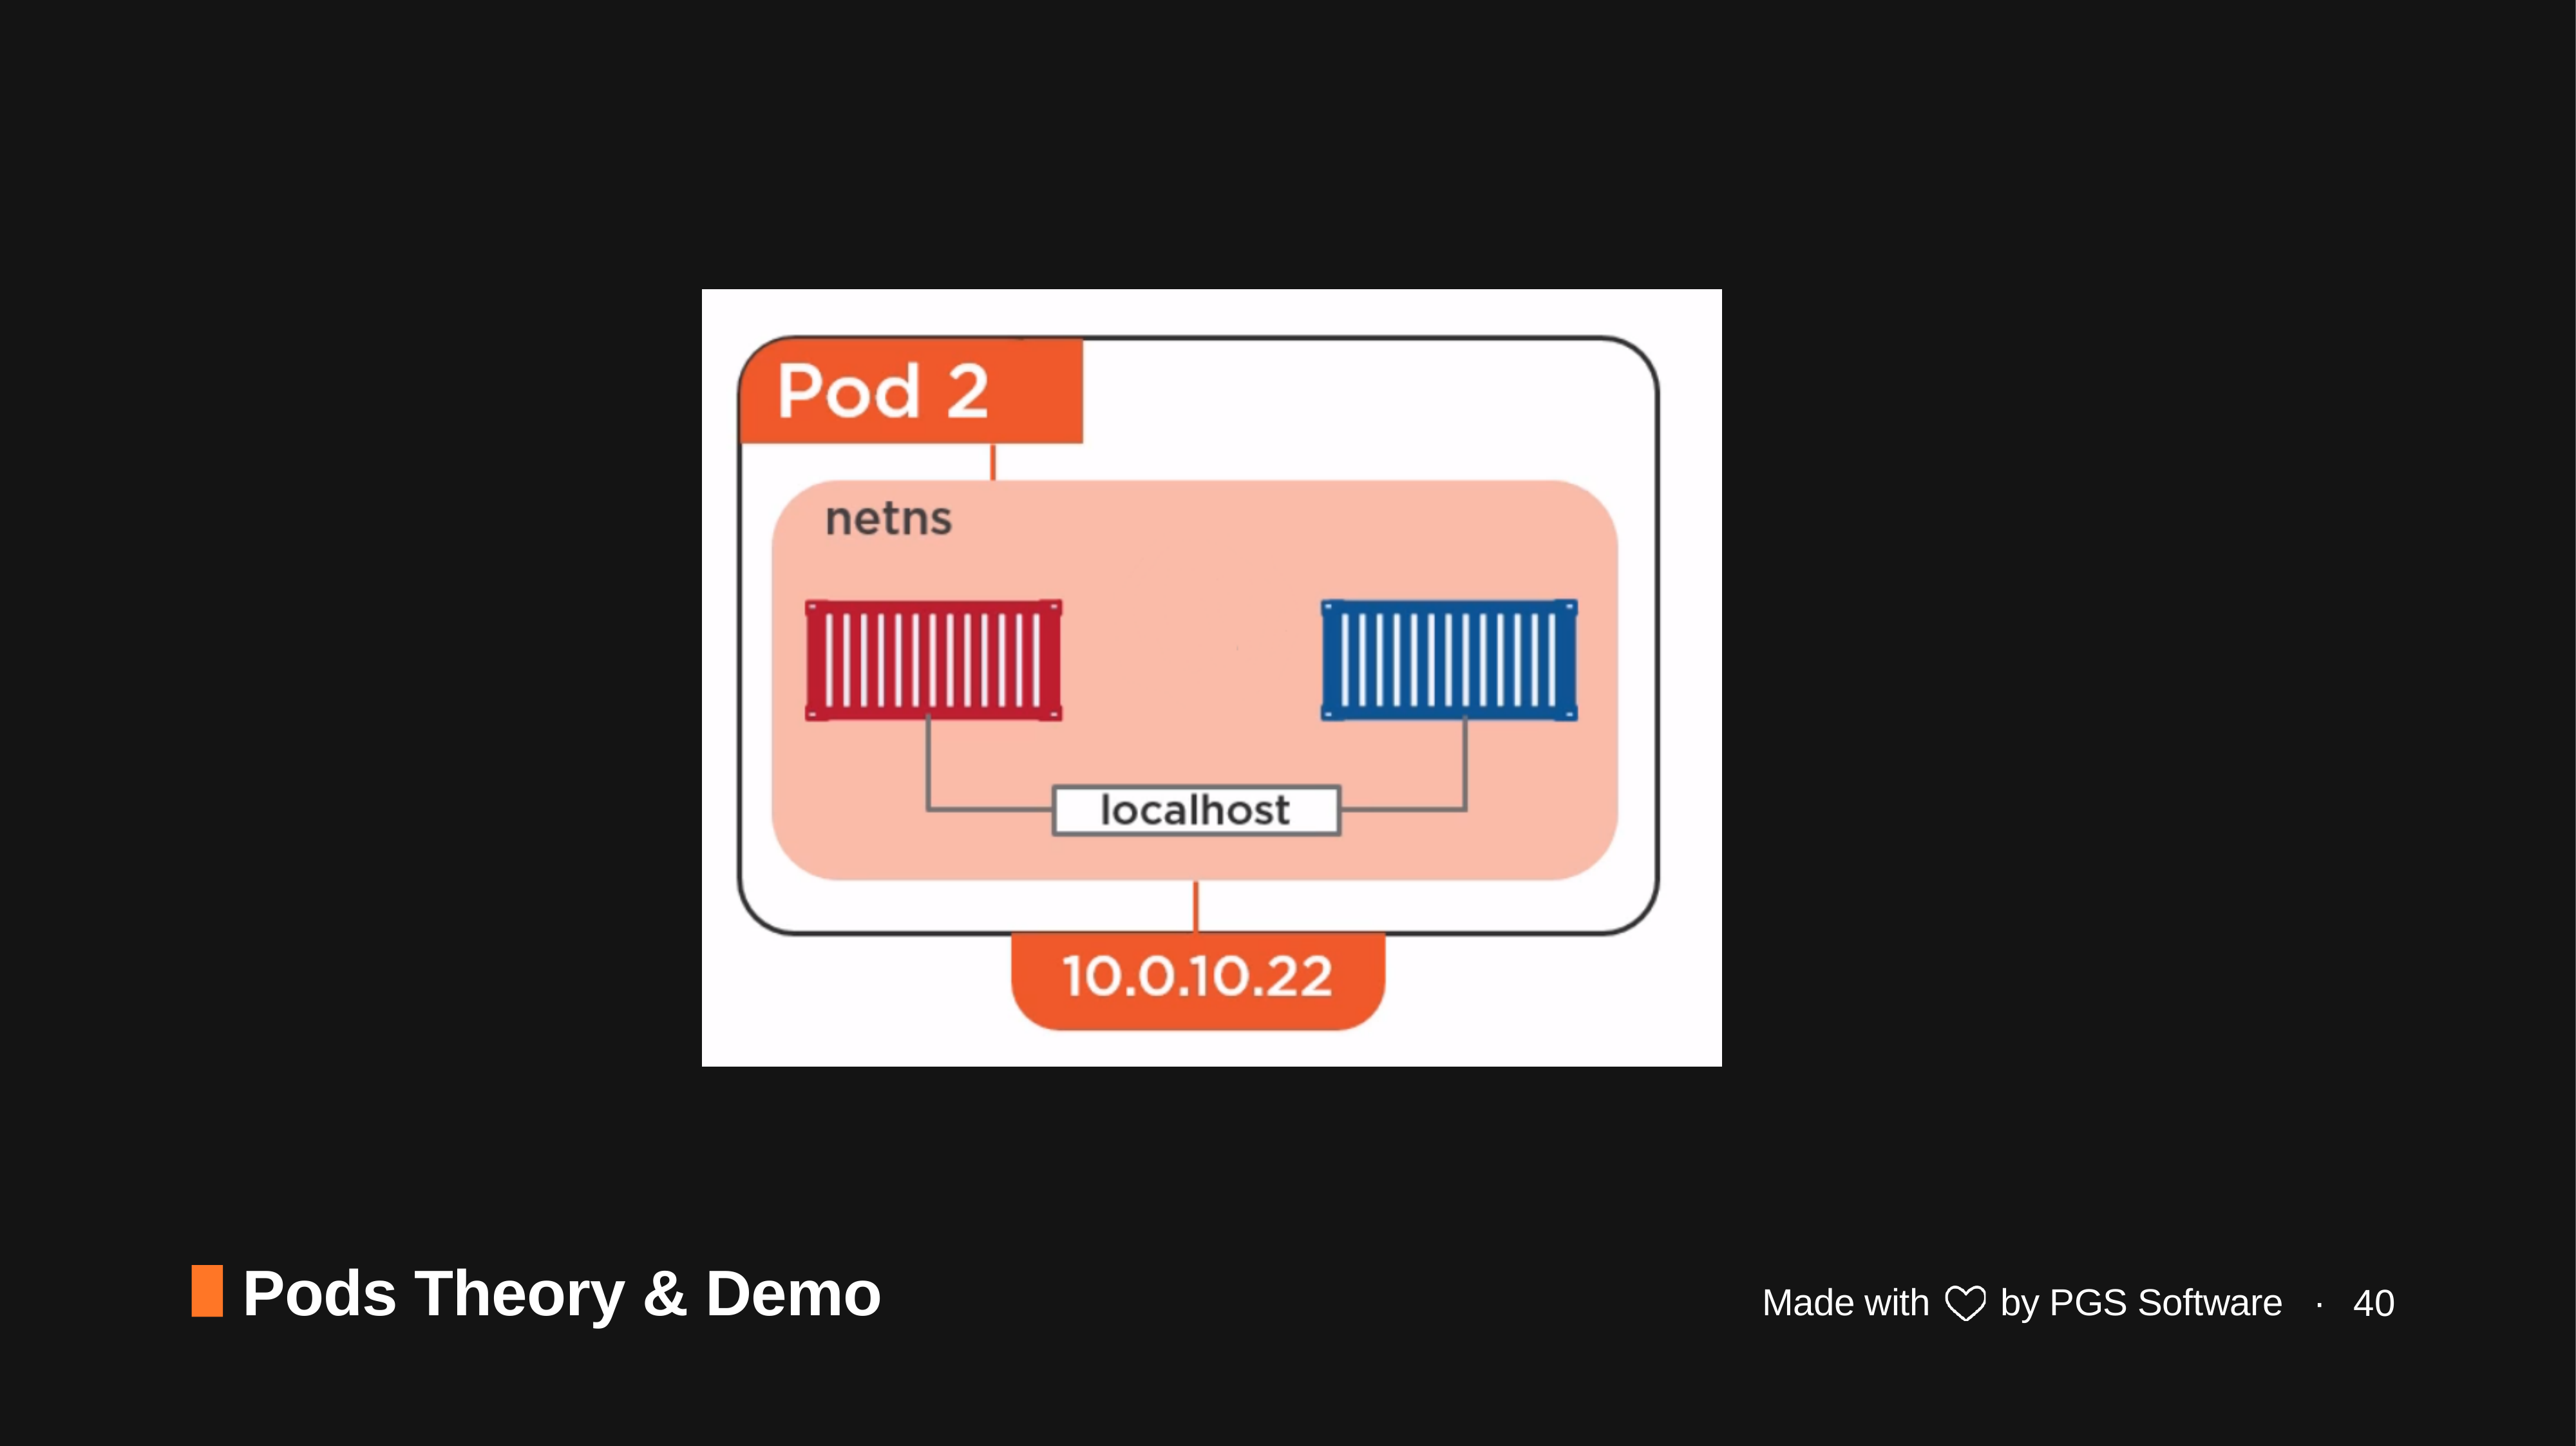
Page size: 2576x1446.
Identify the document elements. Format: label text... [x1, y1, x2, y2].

slide_number 40 [2344, 1274, 2427, 1329]
list Pods Theory & Demo [233, 1246, 1494, 1334]
picture [702, 289, 1722, 1067]
